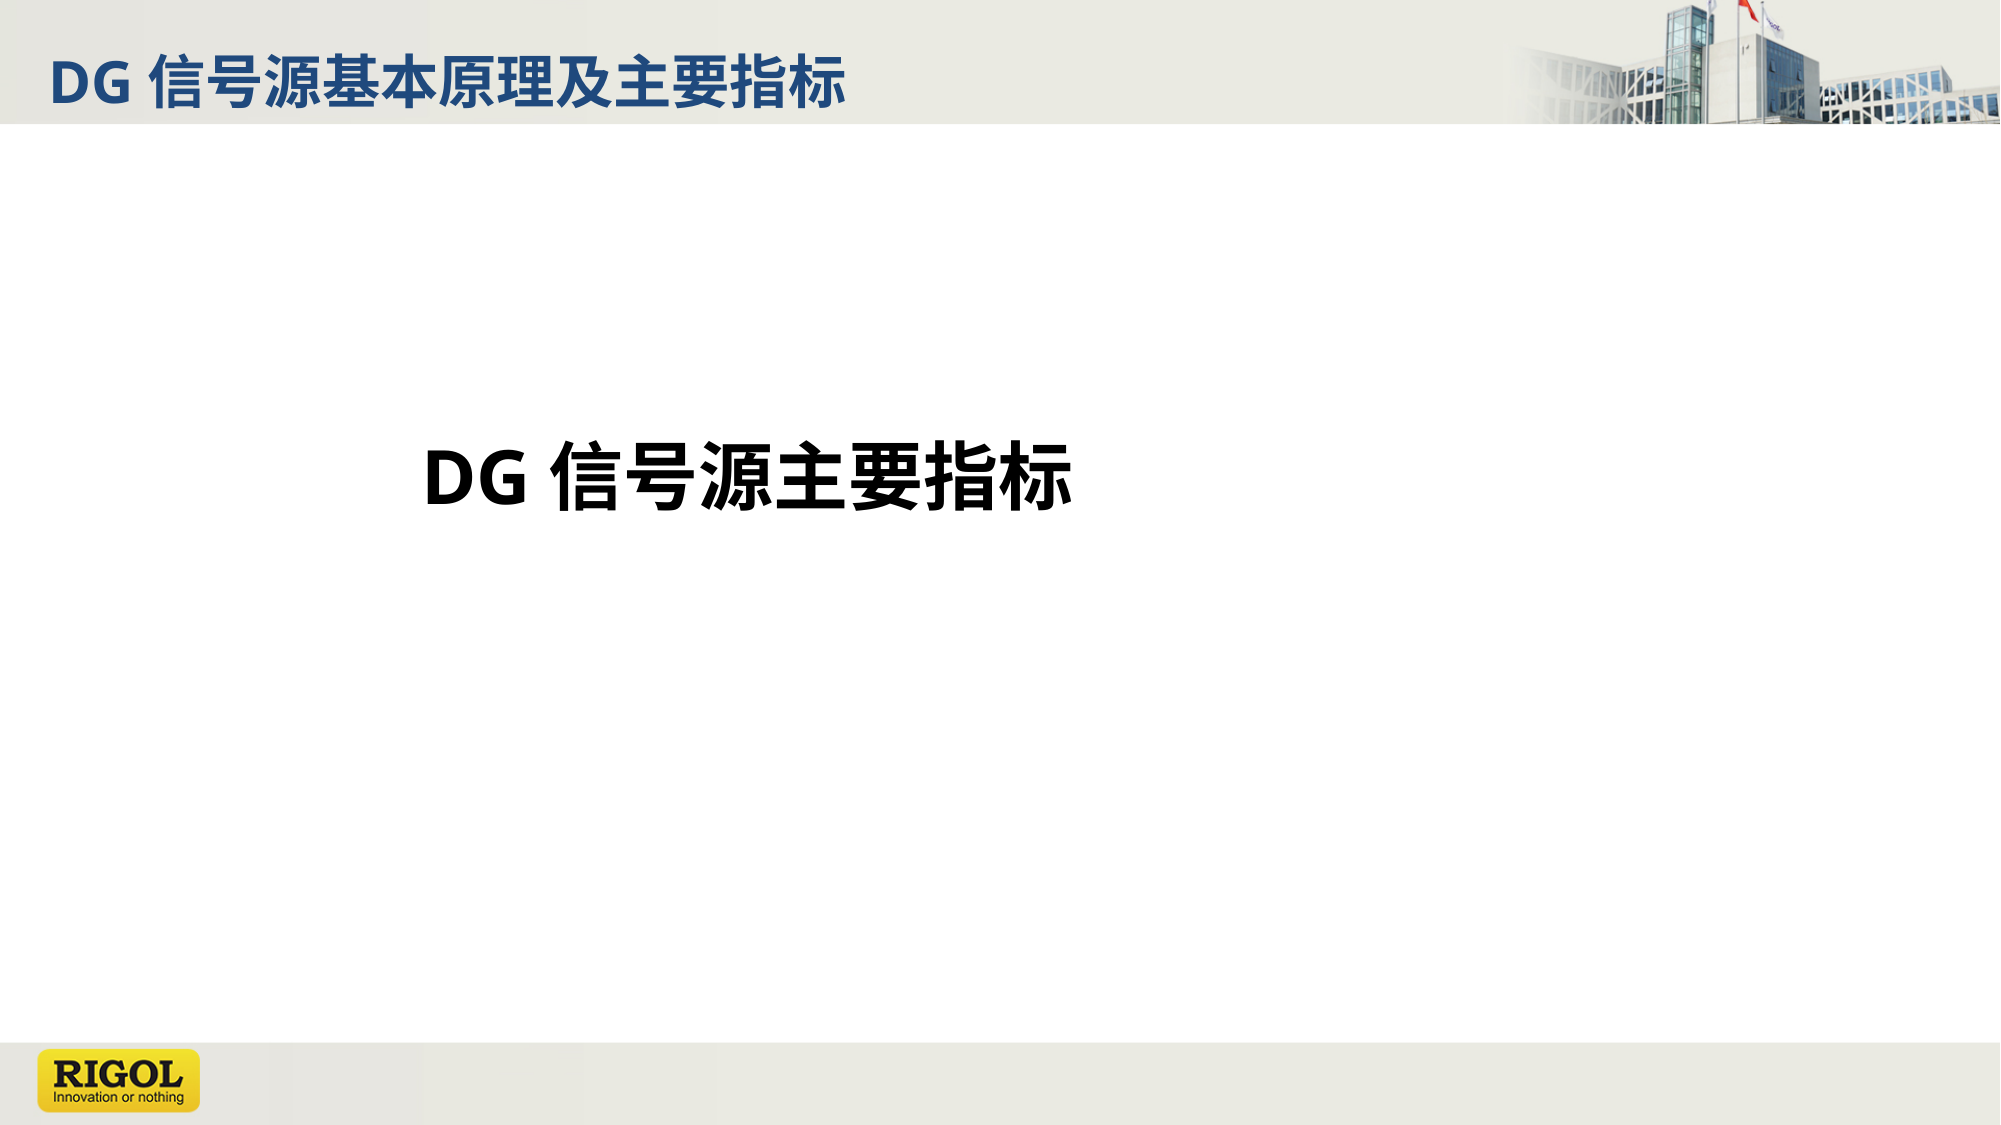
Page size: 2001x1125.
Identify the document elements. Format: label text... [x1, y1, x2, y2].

title DG信号源基本原理及主要指标 [33, 37, 1784, 138]
text_box DG信号源主要指标 [406, 421, 1089, 527]
picture [0, 0, 2000, 1125]
